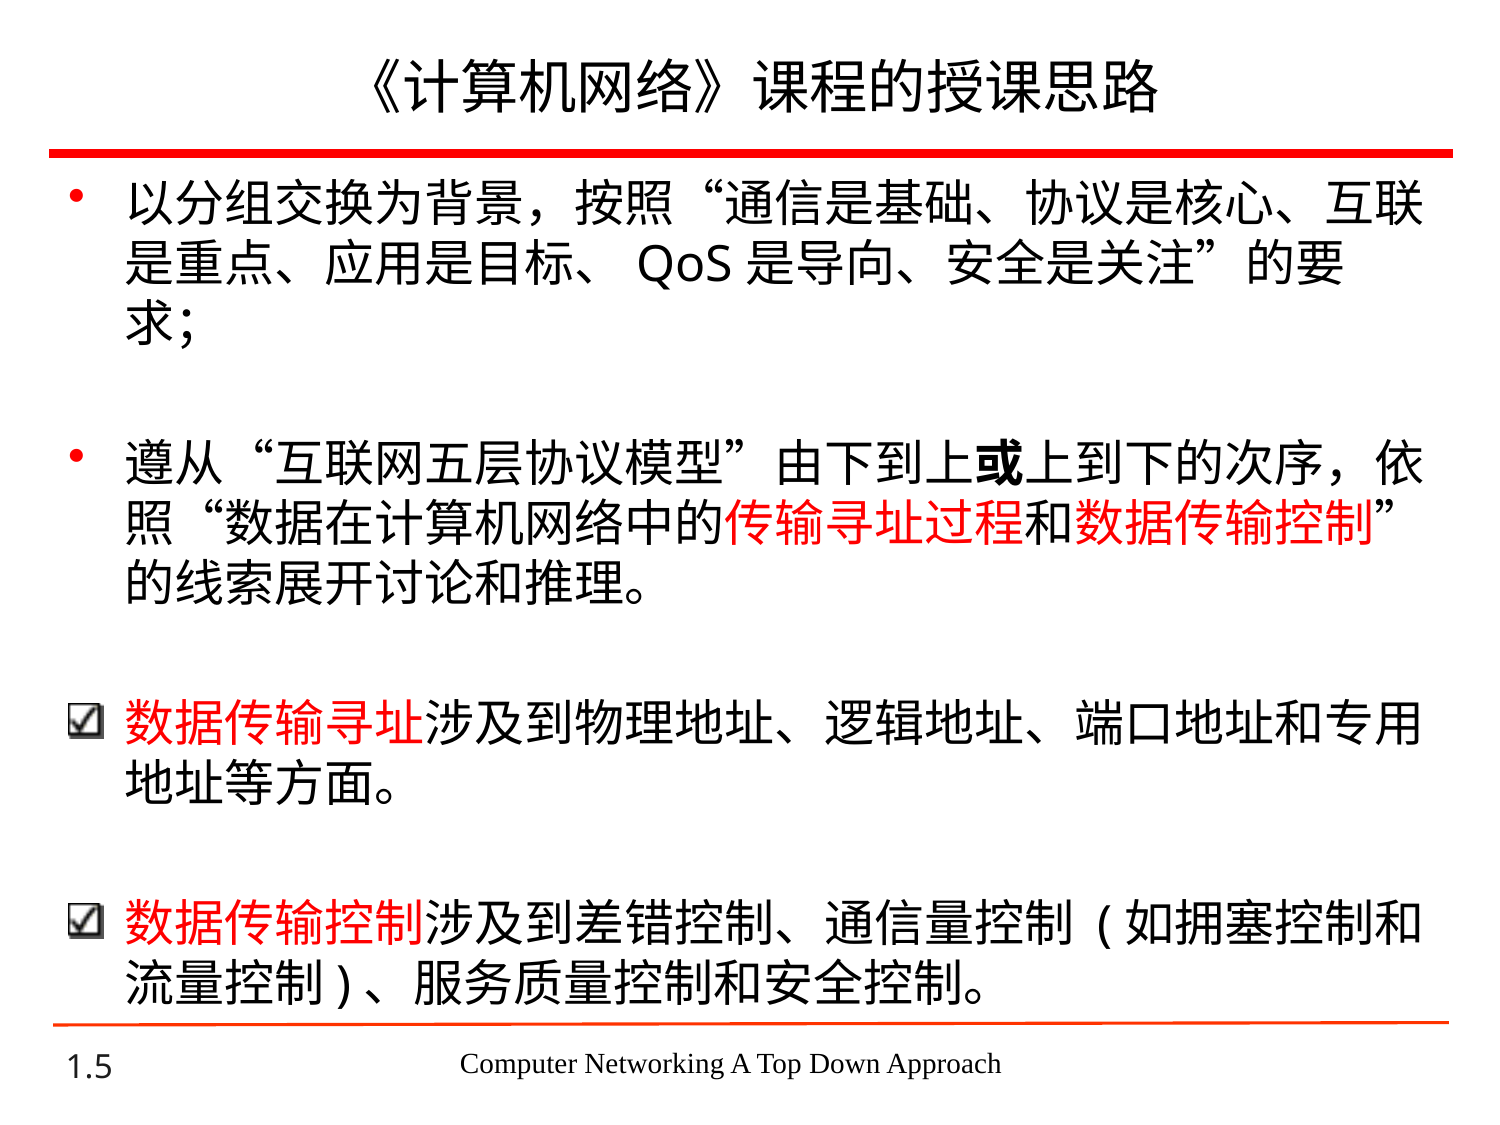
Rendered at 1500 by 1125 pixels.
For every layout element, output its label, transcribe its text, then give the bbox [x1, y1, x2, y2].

picture [68, 903, 104, 939]
picture [68, 703, 104, 739]
list 以分组交换为背景，按照“通信是基础、协议是核心、互联是重点、应用是目标、QoS是导向、安全是关注”的要求； 遵从“互联网五层协议模型”由下到上或上到下的次序，依照“数据在计算机网络中的传输寻址过程和数据传输控制”的线索展开讨论和推理。 数据传输寻址涉及到物理地址、逻辑地址、端口地址和专用地址等方面。 数据传输控制涉及到差错控制、通信量控制 (如拥塞控制和流量控制)、服务质量控制和安全控制。 [52, 163, 1448, 1012]
title 《计算机网络》课程的授课思路 [51, 33, 1452, 137]
